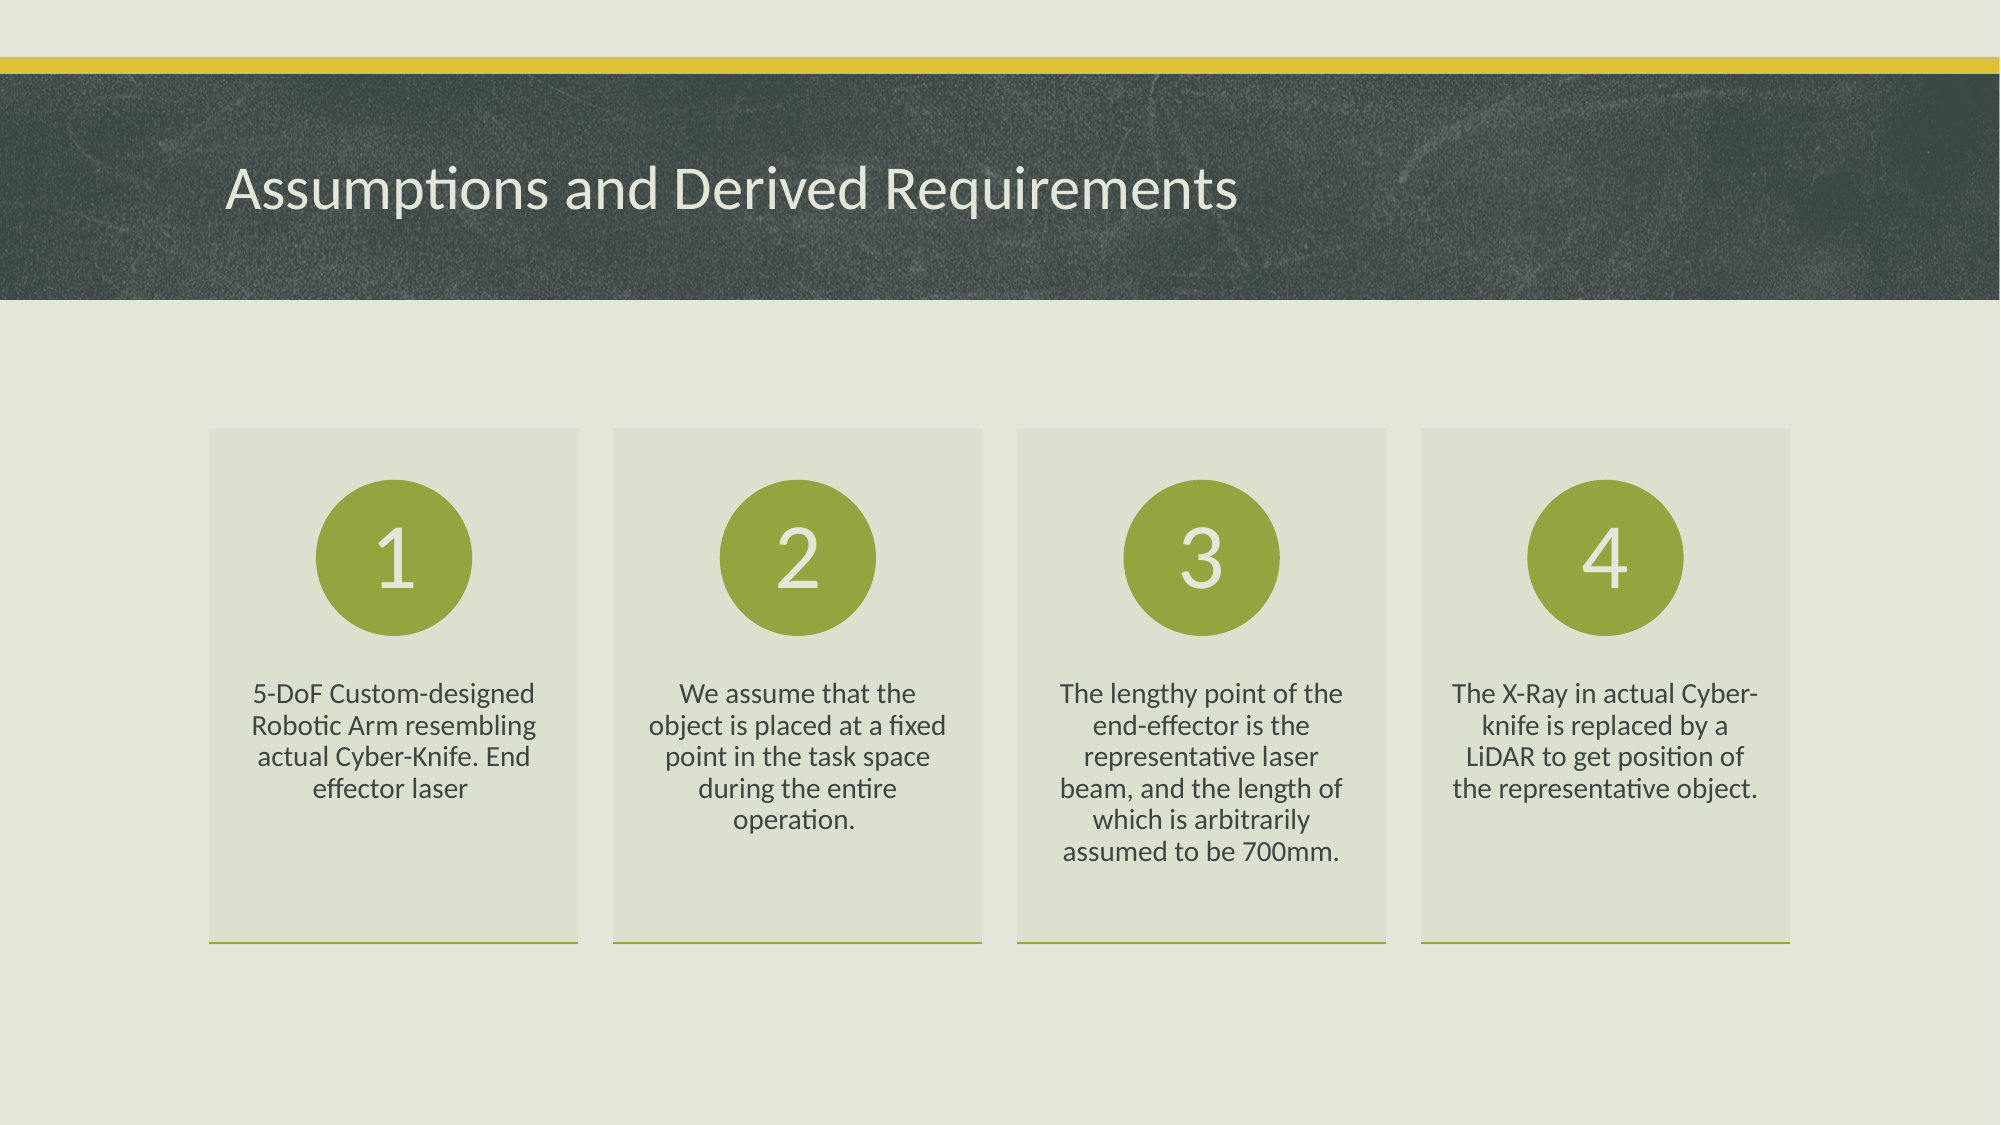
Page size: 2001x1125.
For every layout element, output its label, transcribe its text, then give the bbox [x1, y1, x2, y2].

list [209, 359, 1790, 1014]
title Assumptions and Derived Requirements [210, 76, 1790, 300]
picture [0, 74, 2000, 300]
